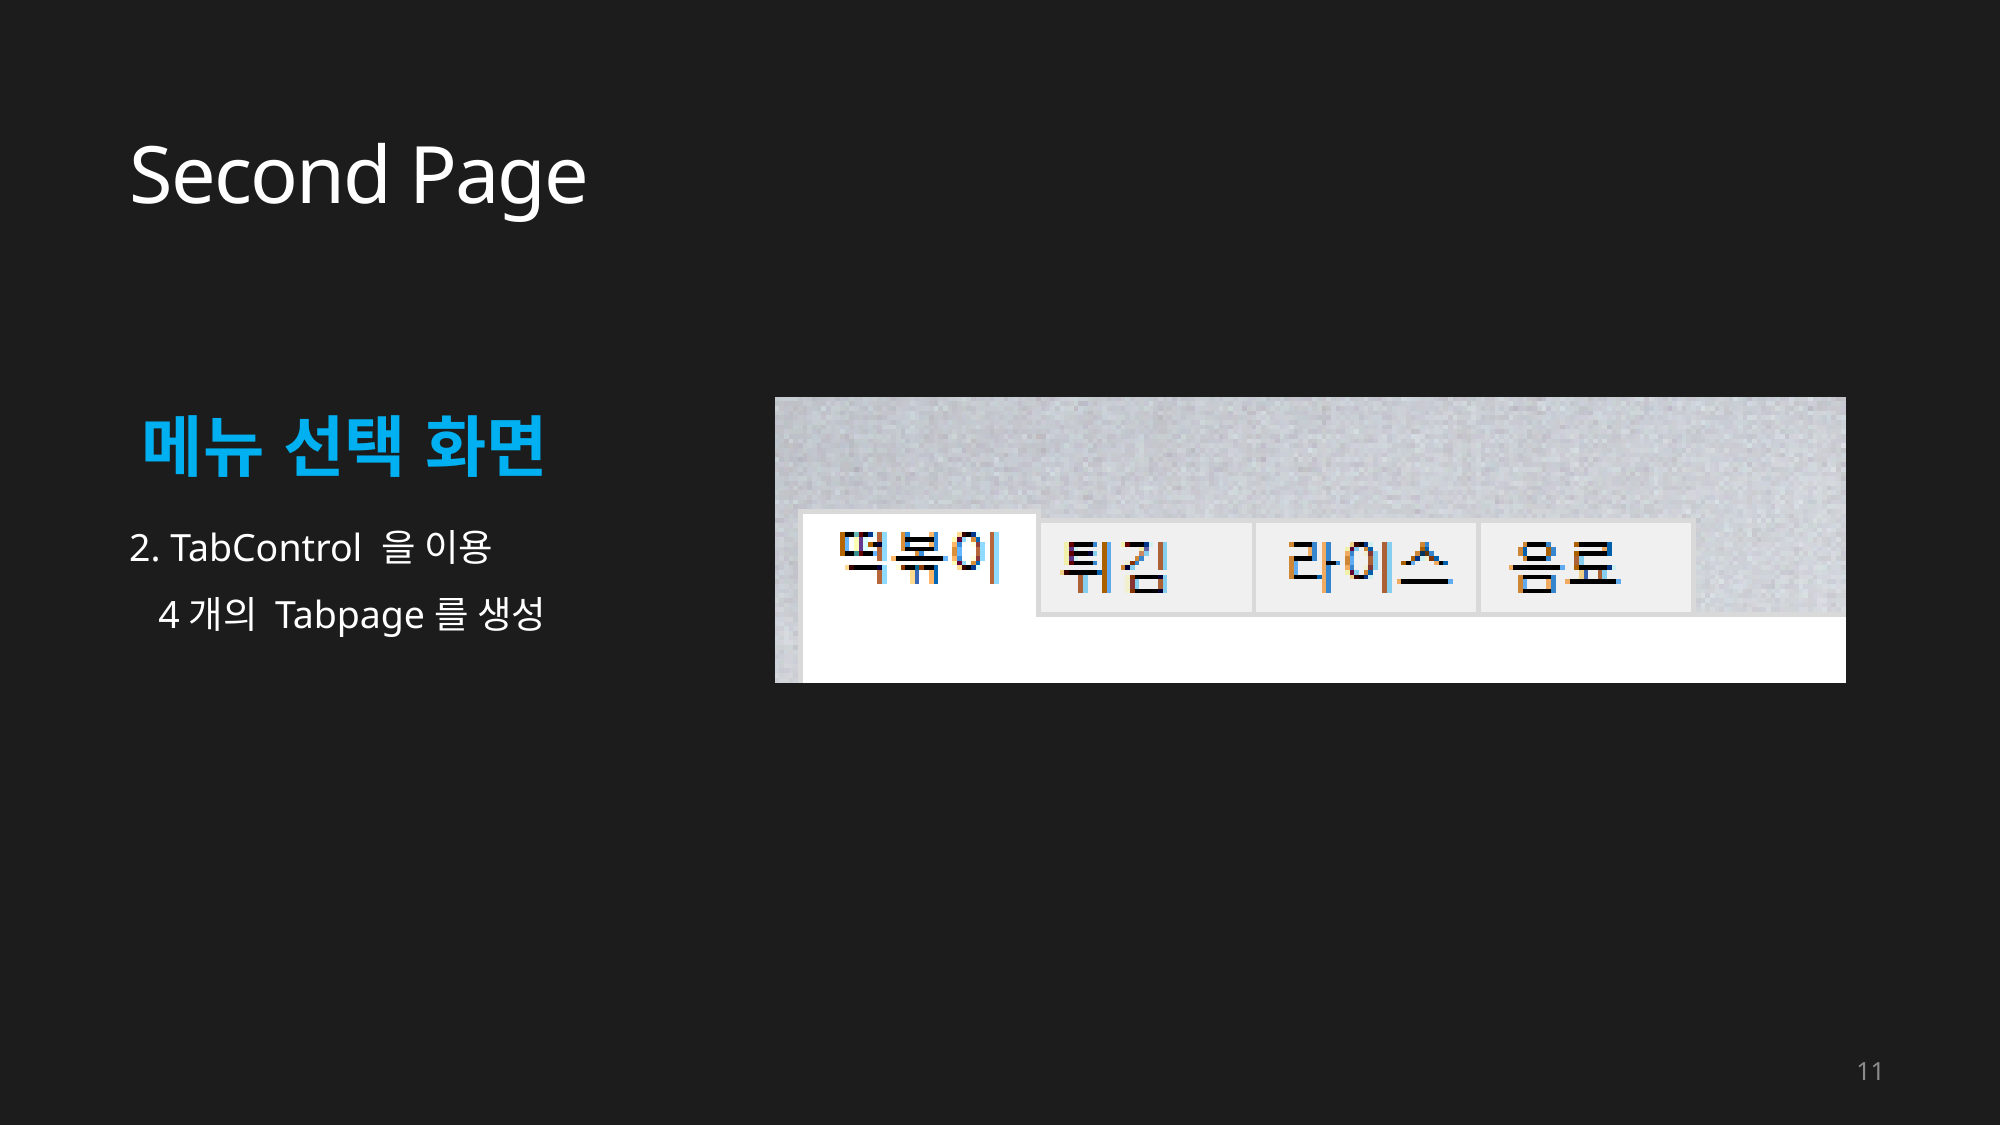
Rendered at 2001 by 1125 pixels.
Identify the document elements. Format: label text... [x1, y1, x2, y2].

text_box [113, 396, 1060, 646]
slide_number 11 [1433, 1042, 1900, 1103]
picture [775, 396, 1846, 683]
text_box Second Page [114, 64, 1189, 279]
